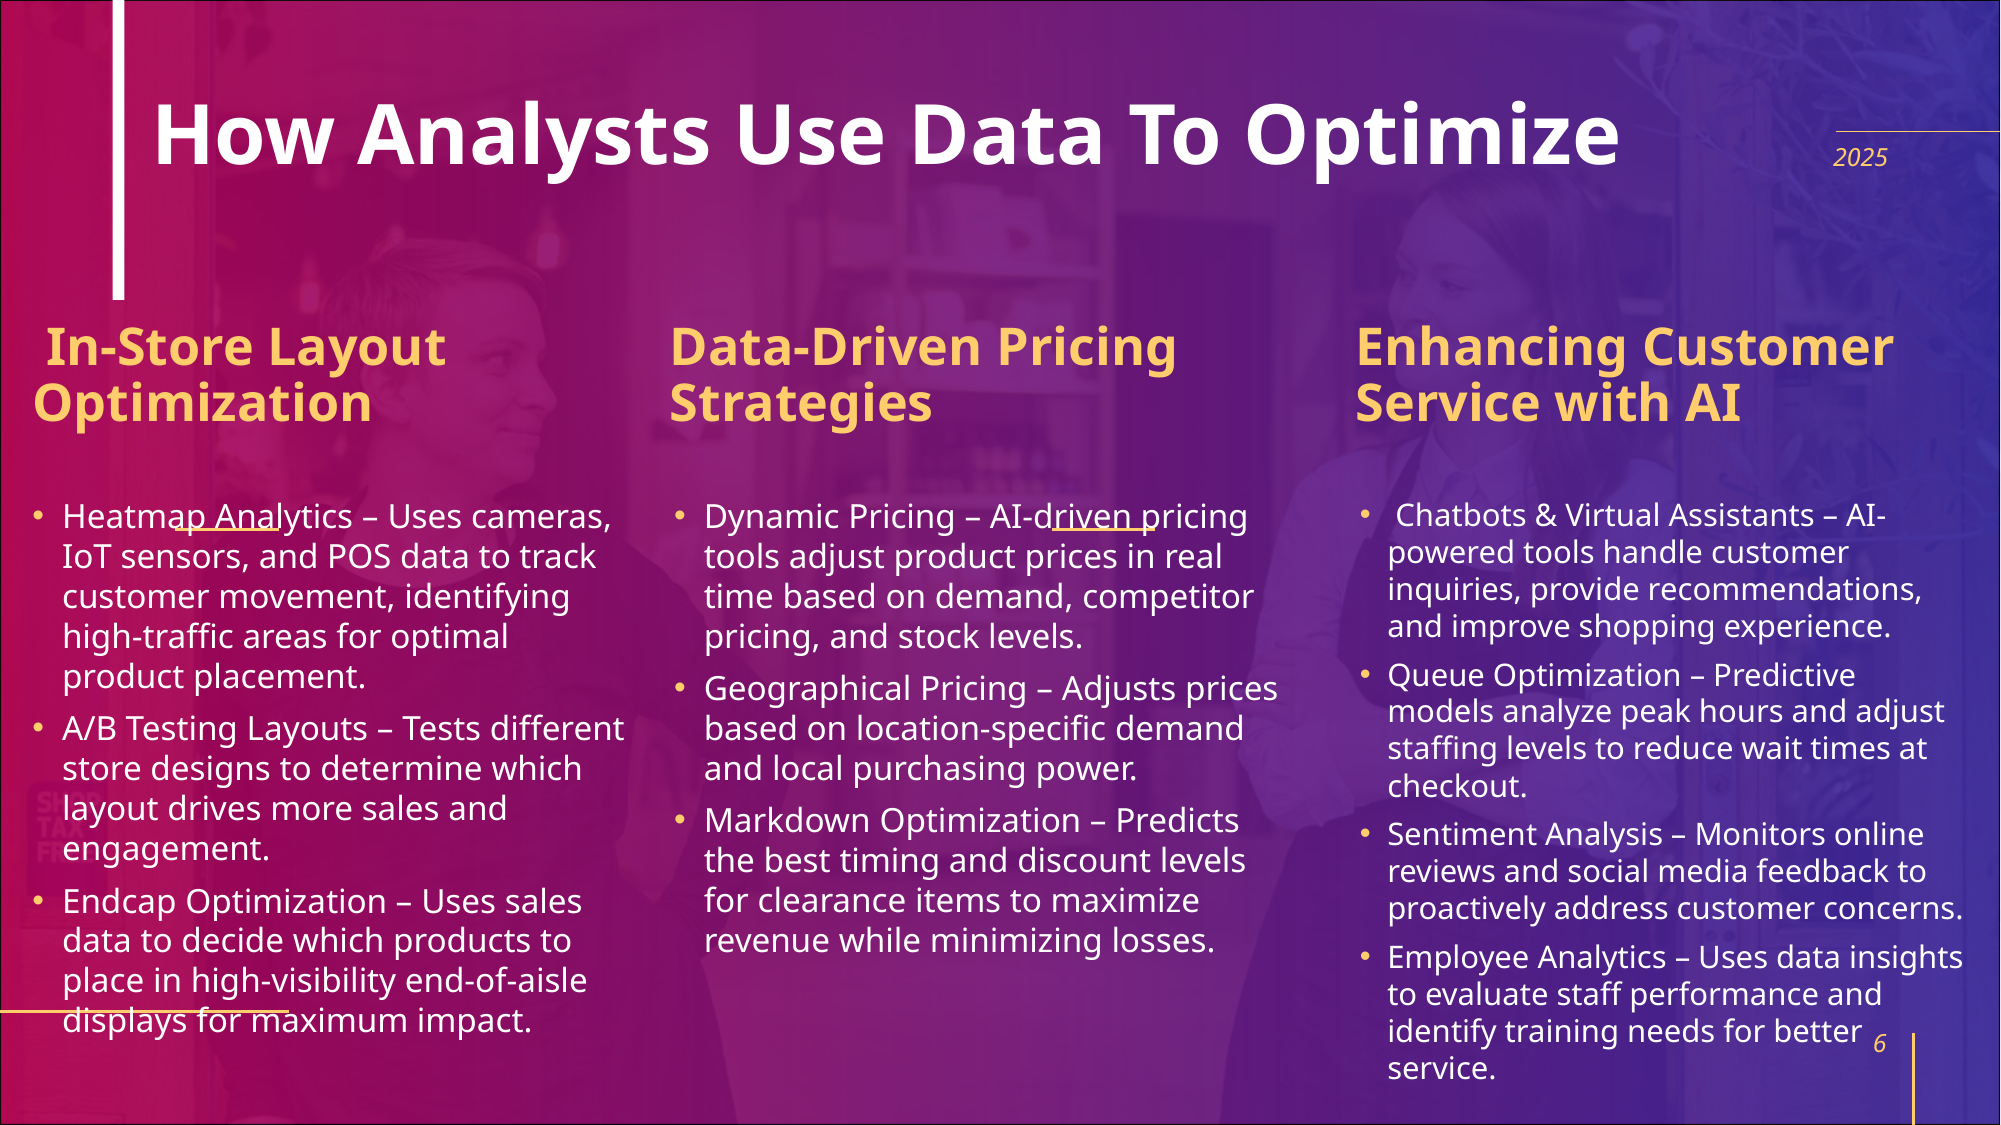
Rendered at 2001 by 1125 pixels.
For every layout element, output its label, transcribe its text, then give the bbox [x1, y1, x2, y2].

list Dynamic Pricing – AI-driven pricing tools adjust product prices in real time based on demand, competitor pricing, and stock levels. Geographical Pricing – Adjusts prices based on location-specific demand and local purchasing power. Markdown Optimization – Predicts the best timing and discount levels for clearance items to maximize revenue while minimizing losses. [659, 487, 1297, 1125]
list In-Store Layout Optimization [17, 305, 655, 441]
list Heatmap Analytics – Uses cameras, IoT sensors, and POS data to track customer movement, identifying high-traffic areas for optimal product placement. A/B Testing Layouts – Tests different store designs to determine which layout drives more sales and engagement. Endcap Optimization – Uses sales data to decide which products to place in high-visibility end-of-aisle displays for maximum impact. [17, 487, 655, 1125]
text_box Chatbots & Virtual Assistants – AI-powered tools handle customer inquiries, provide recommendations, and improve shopping experience. Queue Optimization – Predictive models analyze peak hours and adjust staffing levels to reduce wait times at checkout. Sentiment Analysis – Monitors online reviews and social media feedback to proactively address customer concerns. Employee Analytics – Uses data insights to evaluate staff performance and identify training needs for better service. [1344, 487, 1983, 1125]
list Data-Driven Pricing Strategies [655, 305, 1296, 441]
list 2025 [1818, 137, 1919, 192]
text_box Enhancing Customer Service with AI [1340, 305, 1982, 441]
title How Analysts Use Data To Optimize [135, 28, 1861, 247]
